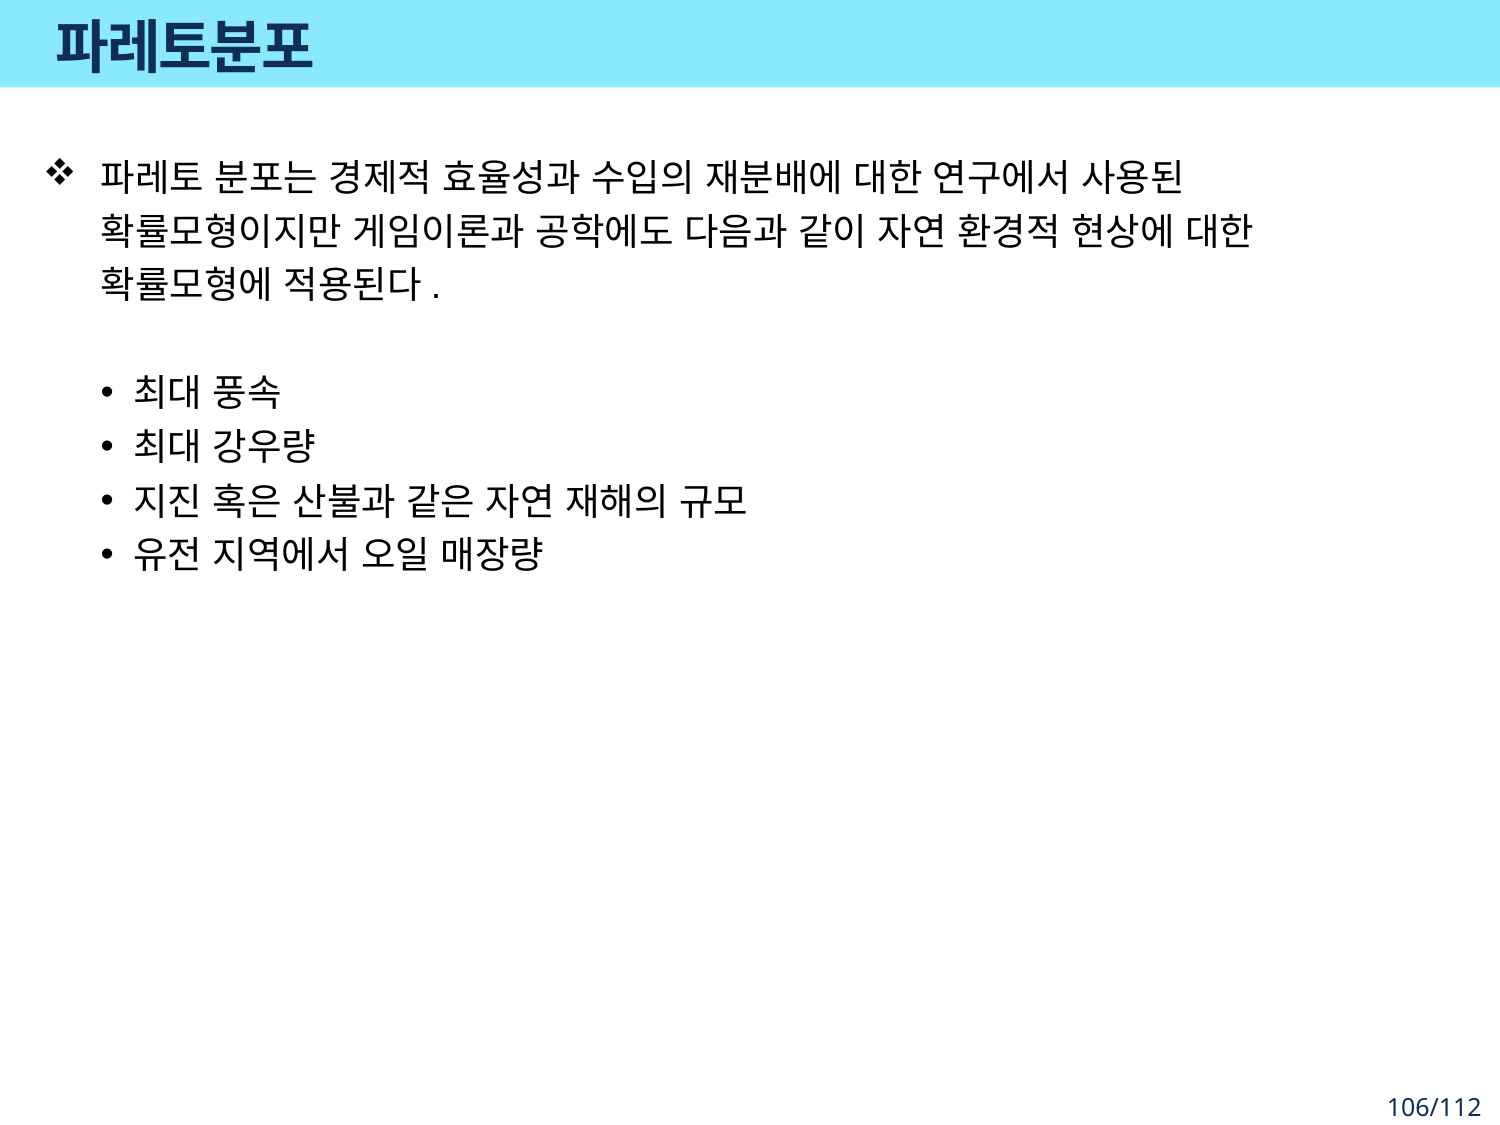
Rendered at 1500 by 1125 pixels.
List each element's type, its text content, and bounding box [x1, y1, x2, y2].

title 파레토분포 [40, 5, 1288, 84]
text_box 파레토 분포는 경제적 효율성과 수입의 재분배에 대한 연구에서 사용된 확률모형이지만 게임이론과 공학에도 다음과 같이 자연 환경적 현상에 대한 확률모형에 적용된다. 최대 풍속 최대 강우량 지진 혹은 산불과 같은 자연 재해의 규모 유전 지역에서 오일 매장량 [28, 137, 1447, 584]
